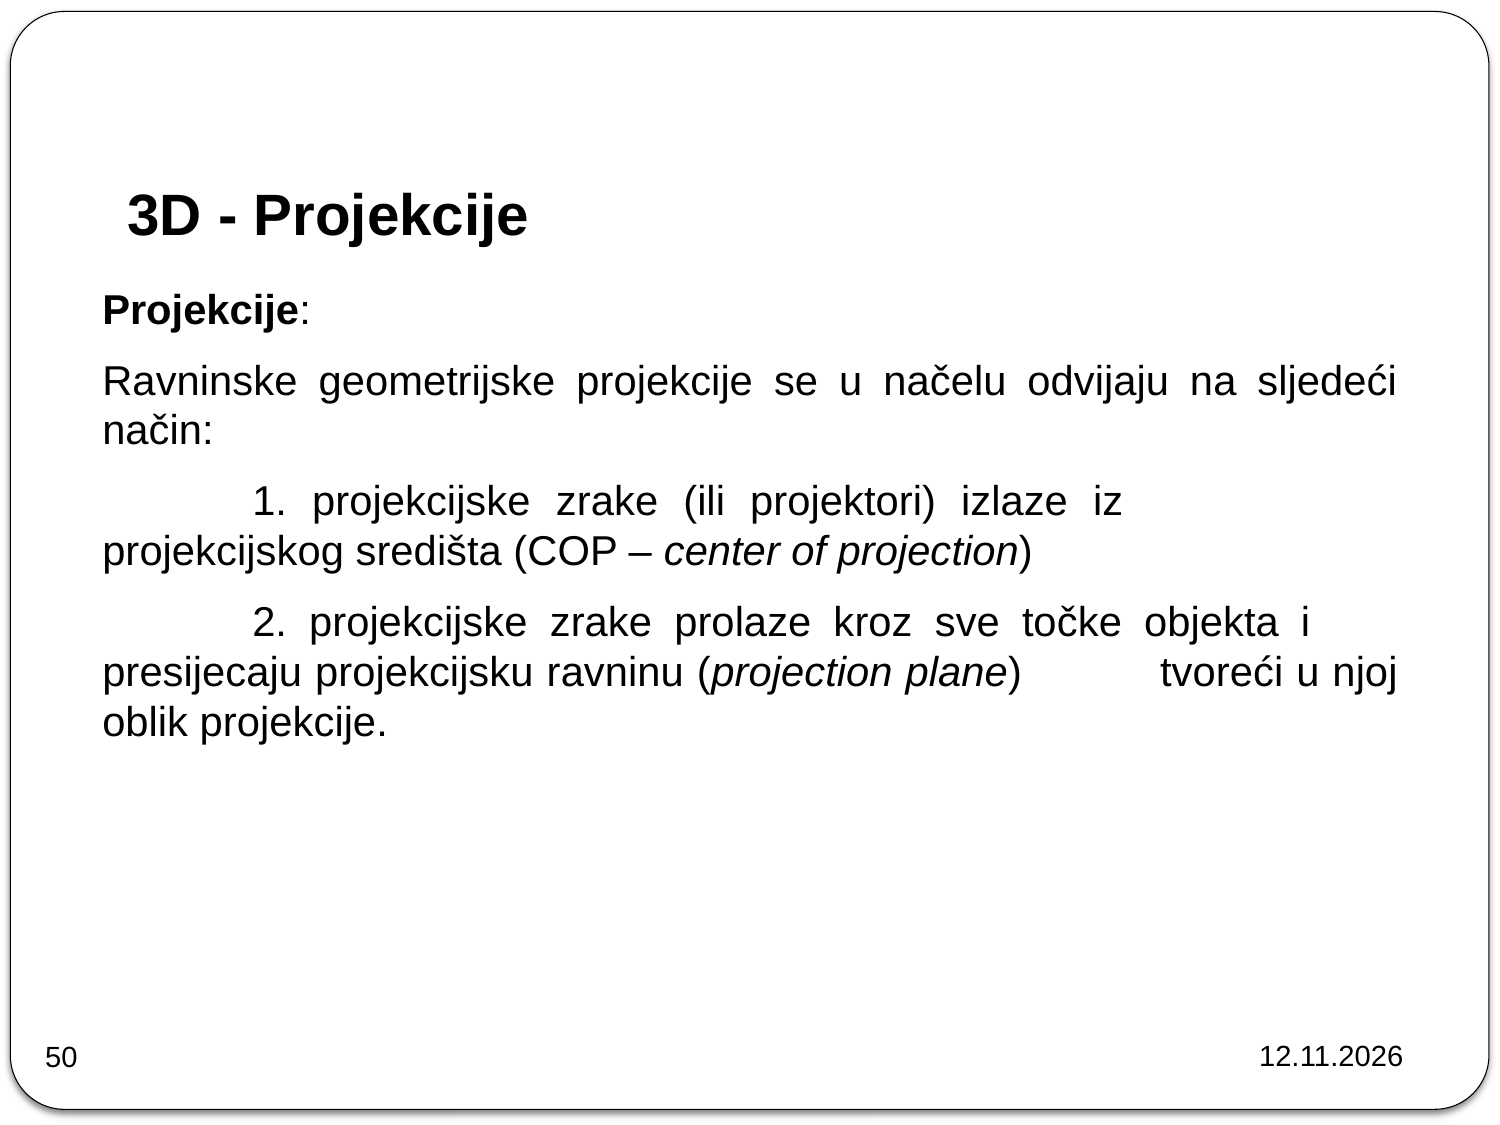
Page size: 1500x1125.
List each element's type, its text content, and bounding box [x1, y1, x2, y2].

title 3D - Projekcije [112, 99, 1388, 263]
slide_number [1012, 1015, 1419, 1094]
text_box Projekcije: Ravninske geometrijske projekcije se u načelu odvijaju na sljedeći način: 1. projekcijske zrake (ili projektori) izlaze iz projekcijskog središta (COP – center of projection) 2. projekcijske zrake prolaze kroz sve točke objekta i presijecaju projekcijsku ravninu (projection plane) tvoreći u njoj oblik projekcije. [87, 275, 1413, 753]
slide_number 50 [23, 1018, 99, 1094]
